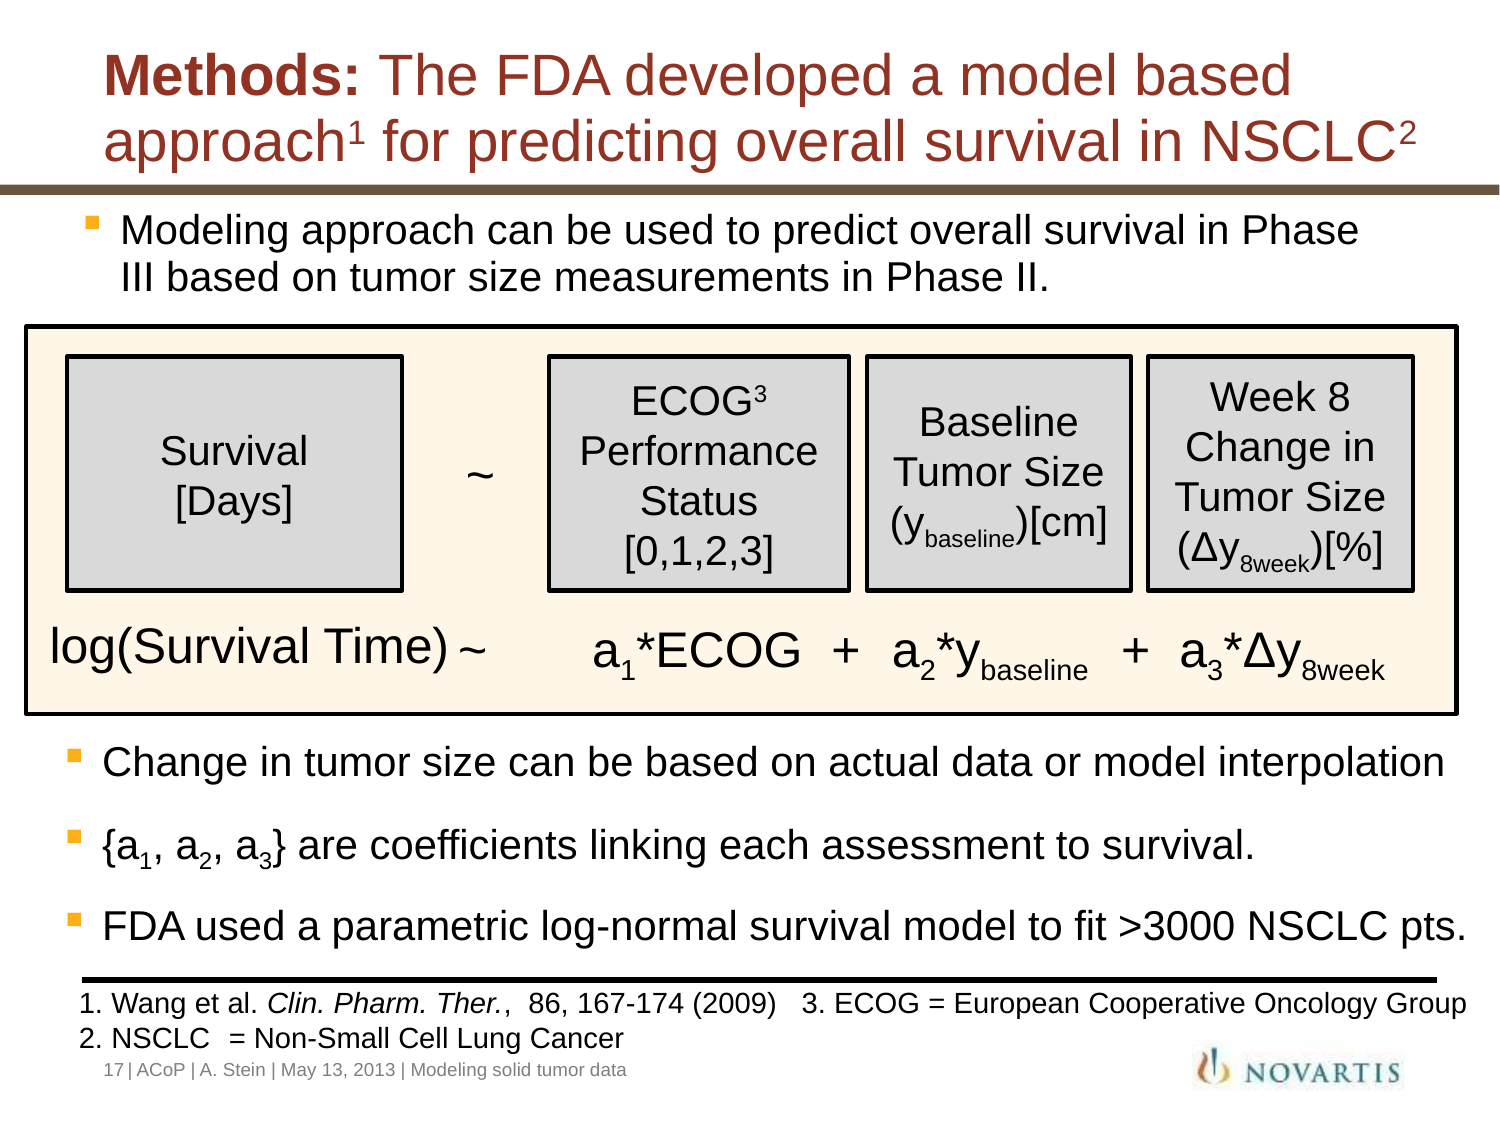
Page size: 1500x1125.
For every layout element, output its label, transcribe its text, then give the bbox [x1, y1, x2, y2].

text_box a2*ybaseline [877, 610, 1105, 694]
text_box ECOG3 Performance Status [0,1,2,3] [547, 354, 851, 593]
text_box + [816, 610, 876, 685]
text_box Baseline Tumor Size (ybaseline)[cm] [865, 354, 1133, 593]
slide_number 17 [88, 1050, 112, 1091]
text_box Survival [Days] [65, 354, 404, 593]
text_box a3*Δy8week [1164, 610, 1401, 694]
text_box log(Survival Time) [34, 606, 465, 681]
text_box ~ [451, 435, 511, 511]
title Methods: The FDA developed a model based approach1 for predicting overall survival in NSCLC2 [88, 32, 1449, 183]
text_box ~ [443, 610, 503, 685]
footer | ACoP | A. Stein | May 13, 2013 | Modeling solid tumor data [112, 1050, 1176, 1092]
list Modeling approach can be used to predict overall survival in Phase III based on tumor size measurements in Phase II. [66, 198, 1394, 301]
text_box + [1106, 610, 1164, 685]
text_box 1. Wang et al. Clin. Pharm. Ther., 86, 167-174 (2009) 3. ECOG = European Cooperative Oncology Group 2. NSCLC = Non-Small Cell Lung Cancer [64, 977, 1484, 1097]
text_box [24, 324, 1459, 716]
text_box Change in tumor size can be based on actual data or model interpolation {a1, a2, a3} are coefficients linking each assessment to survival. FDA used a parametric log-normal survival model to fit >3000 NSCLC pts. [48, 731, 1500, 958]
text_box Week 8 Change in Tumor Size (Δy8week)[%] [1146, 354, 1415, 593]
text_box a1*ECOG [577, 610, 818, 694]
